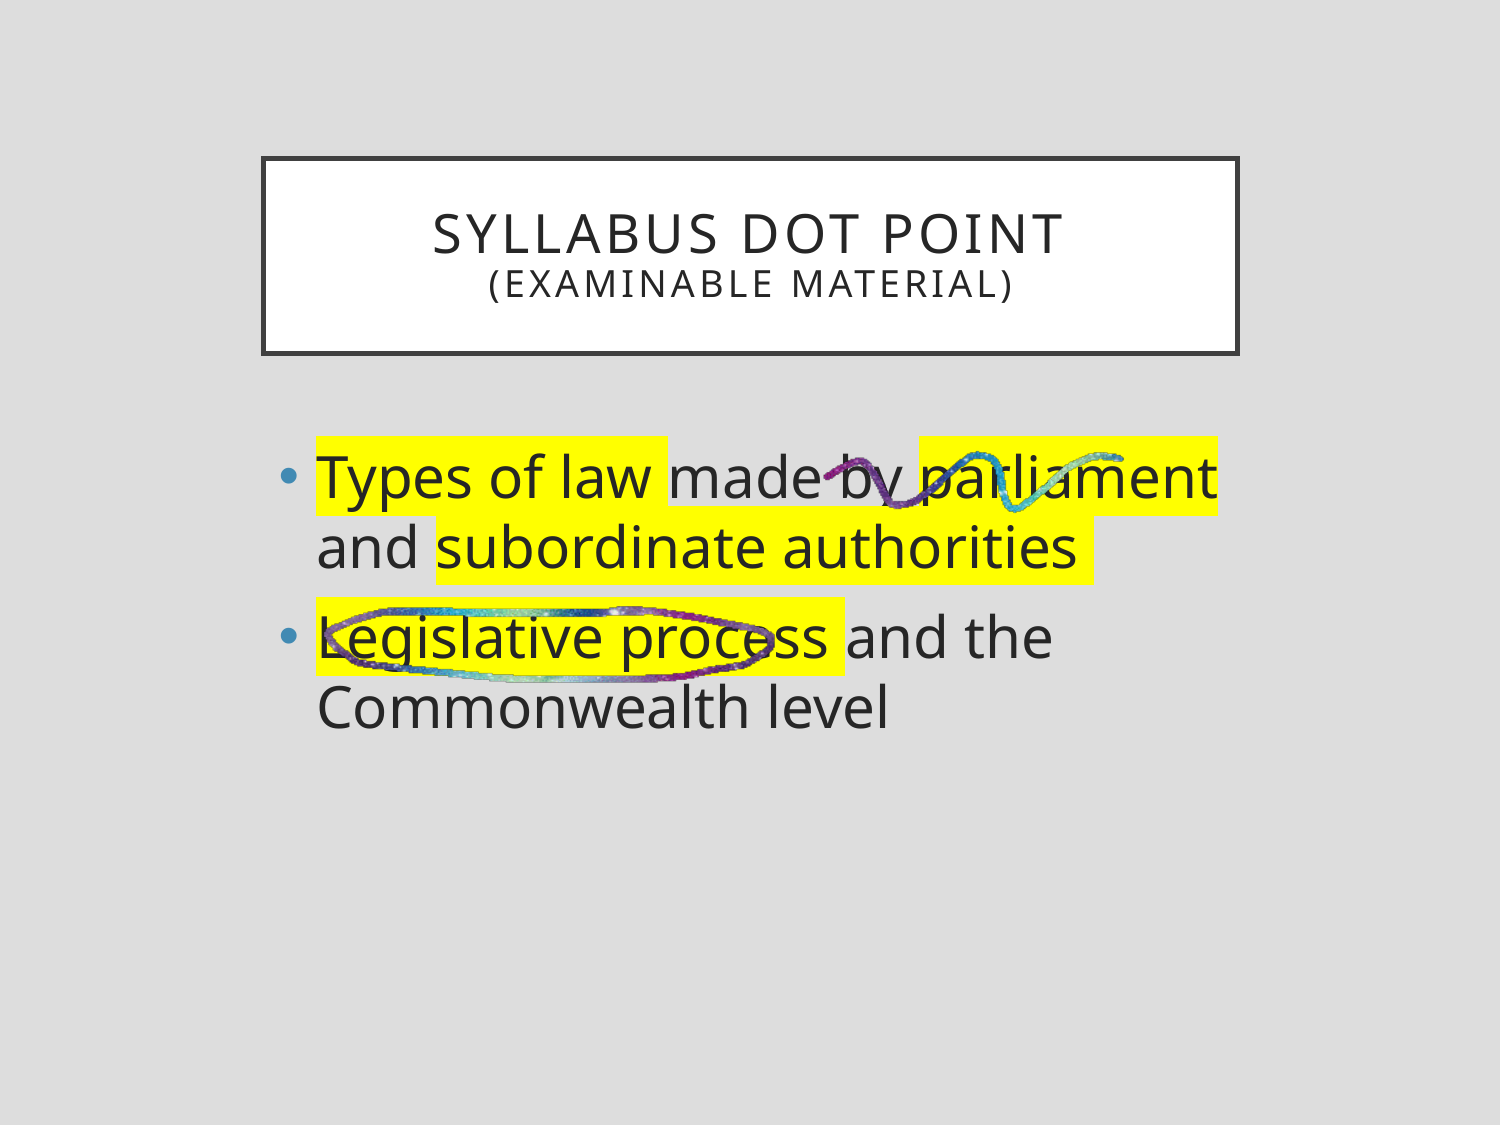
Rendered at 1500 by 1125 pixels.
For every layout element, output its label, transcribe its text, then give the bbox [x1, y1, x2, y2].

title SYLLABUS DOT POINT (EXAMINABLE MATERIAL) [261, 156, 1240, 356]
picture [818, 446, 1130, 517]
list Types of law made by parliament and subordinate authorities Legislative process and the Commonwealth level [263, 432, 1238, 942]
picture [318, 601, 781, 688]
